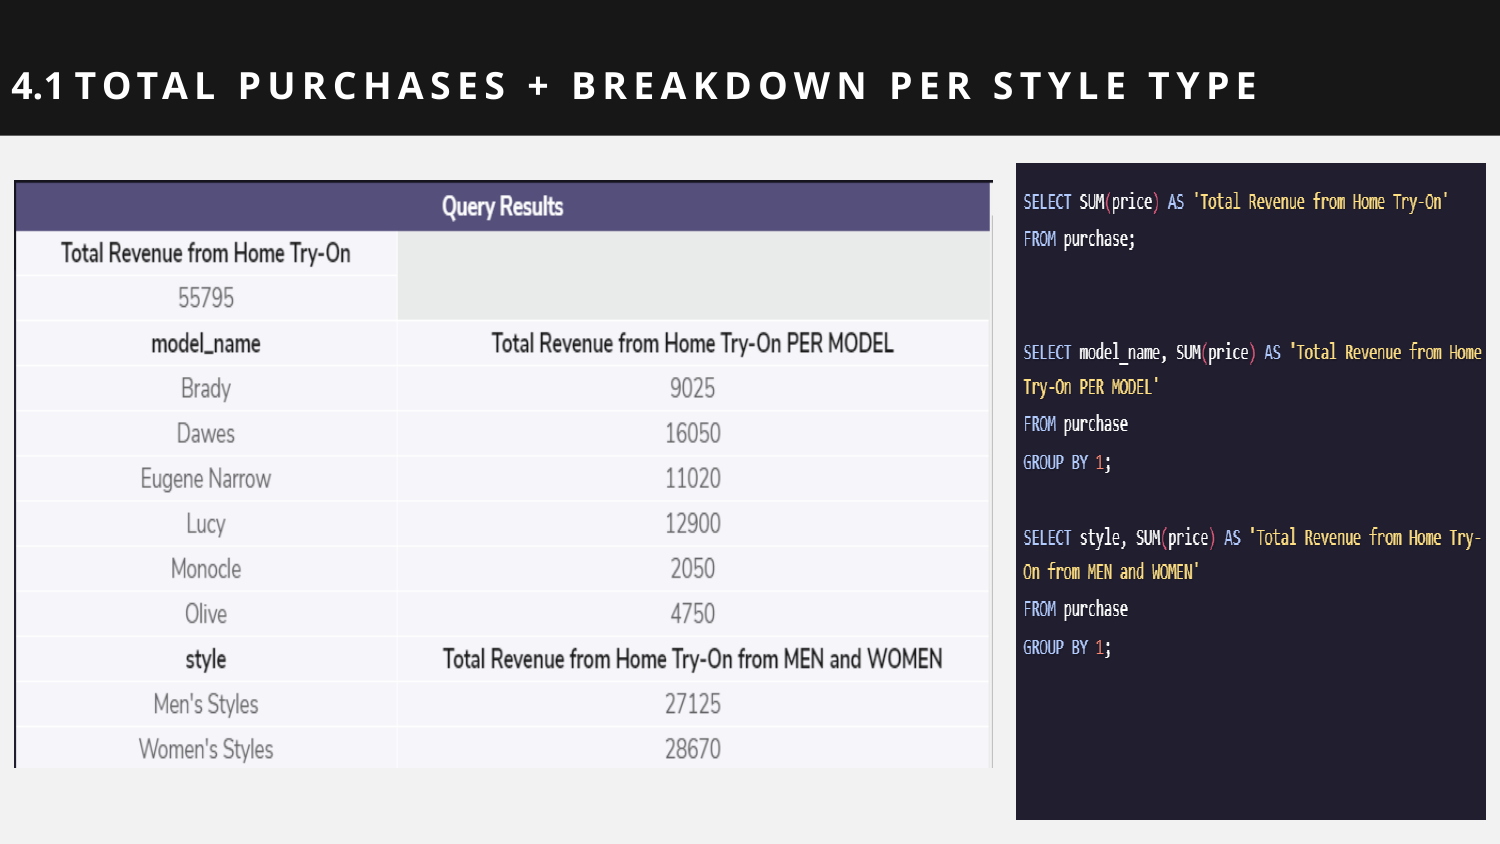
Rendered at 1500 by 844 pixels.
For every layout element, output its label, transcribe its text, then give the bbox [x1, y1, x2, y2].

picture [13, 179, 994, 768]
picture [1016, 163, 1487, 821]
text_box 4.1 TOTAL PURCHASES + BREAKDOWN PER STYLE TYPE [0, 0, 1500, 136]
